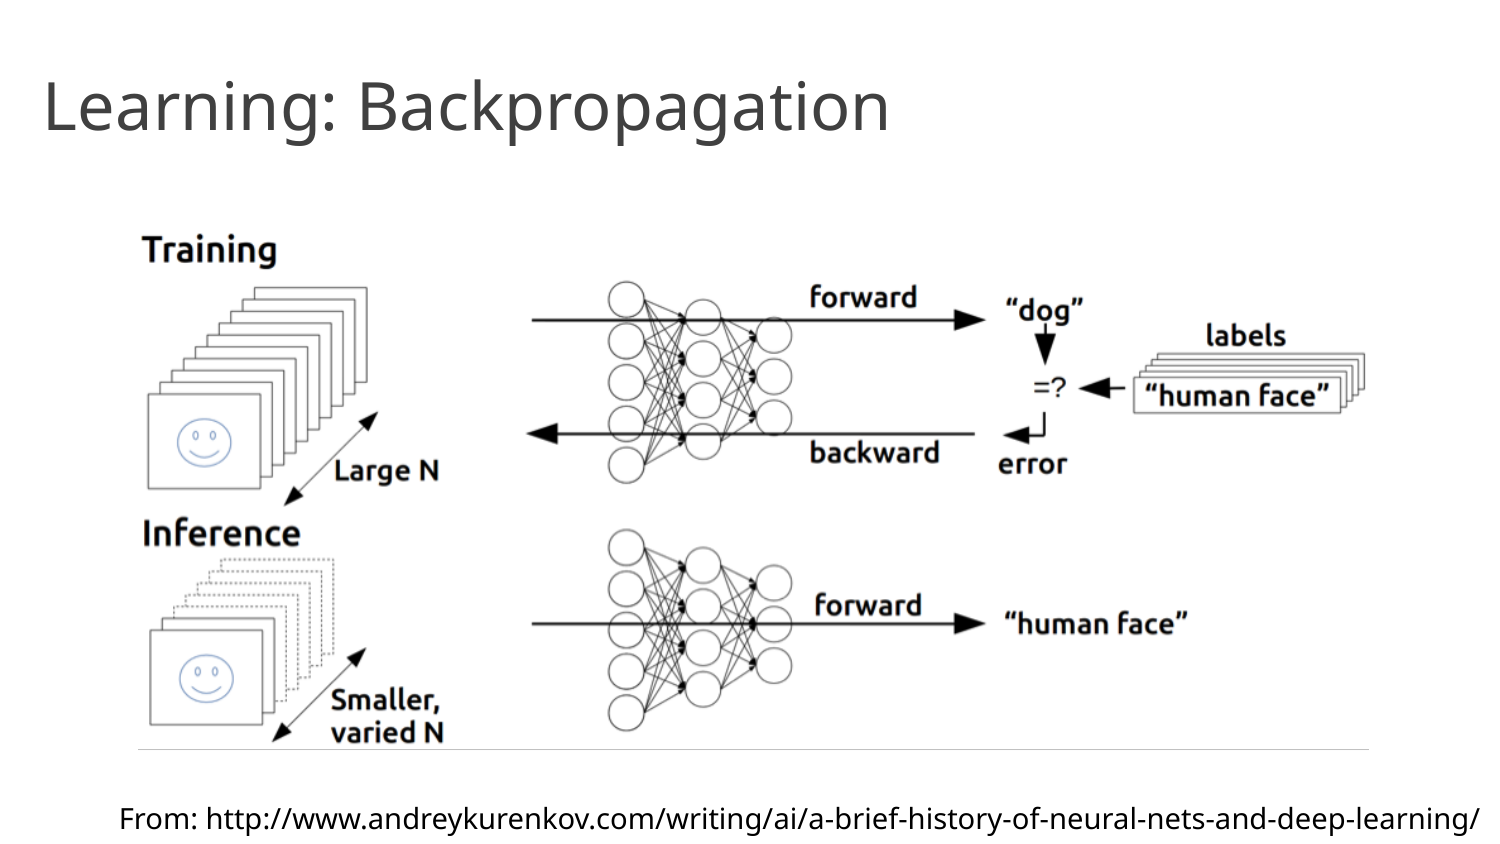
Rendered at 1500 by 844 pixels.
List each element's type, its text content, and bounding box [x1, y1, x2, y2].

text_box From: http://www.andreykurenkov.com/writing/ai/a-brief-history-of-neural-nets-and-deep-learning/ [104, 793, 1497, 843]
title Learning: Backpropagation [27, 33, 1480, 175]
picture [138, 225, 1370, 751]
